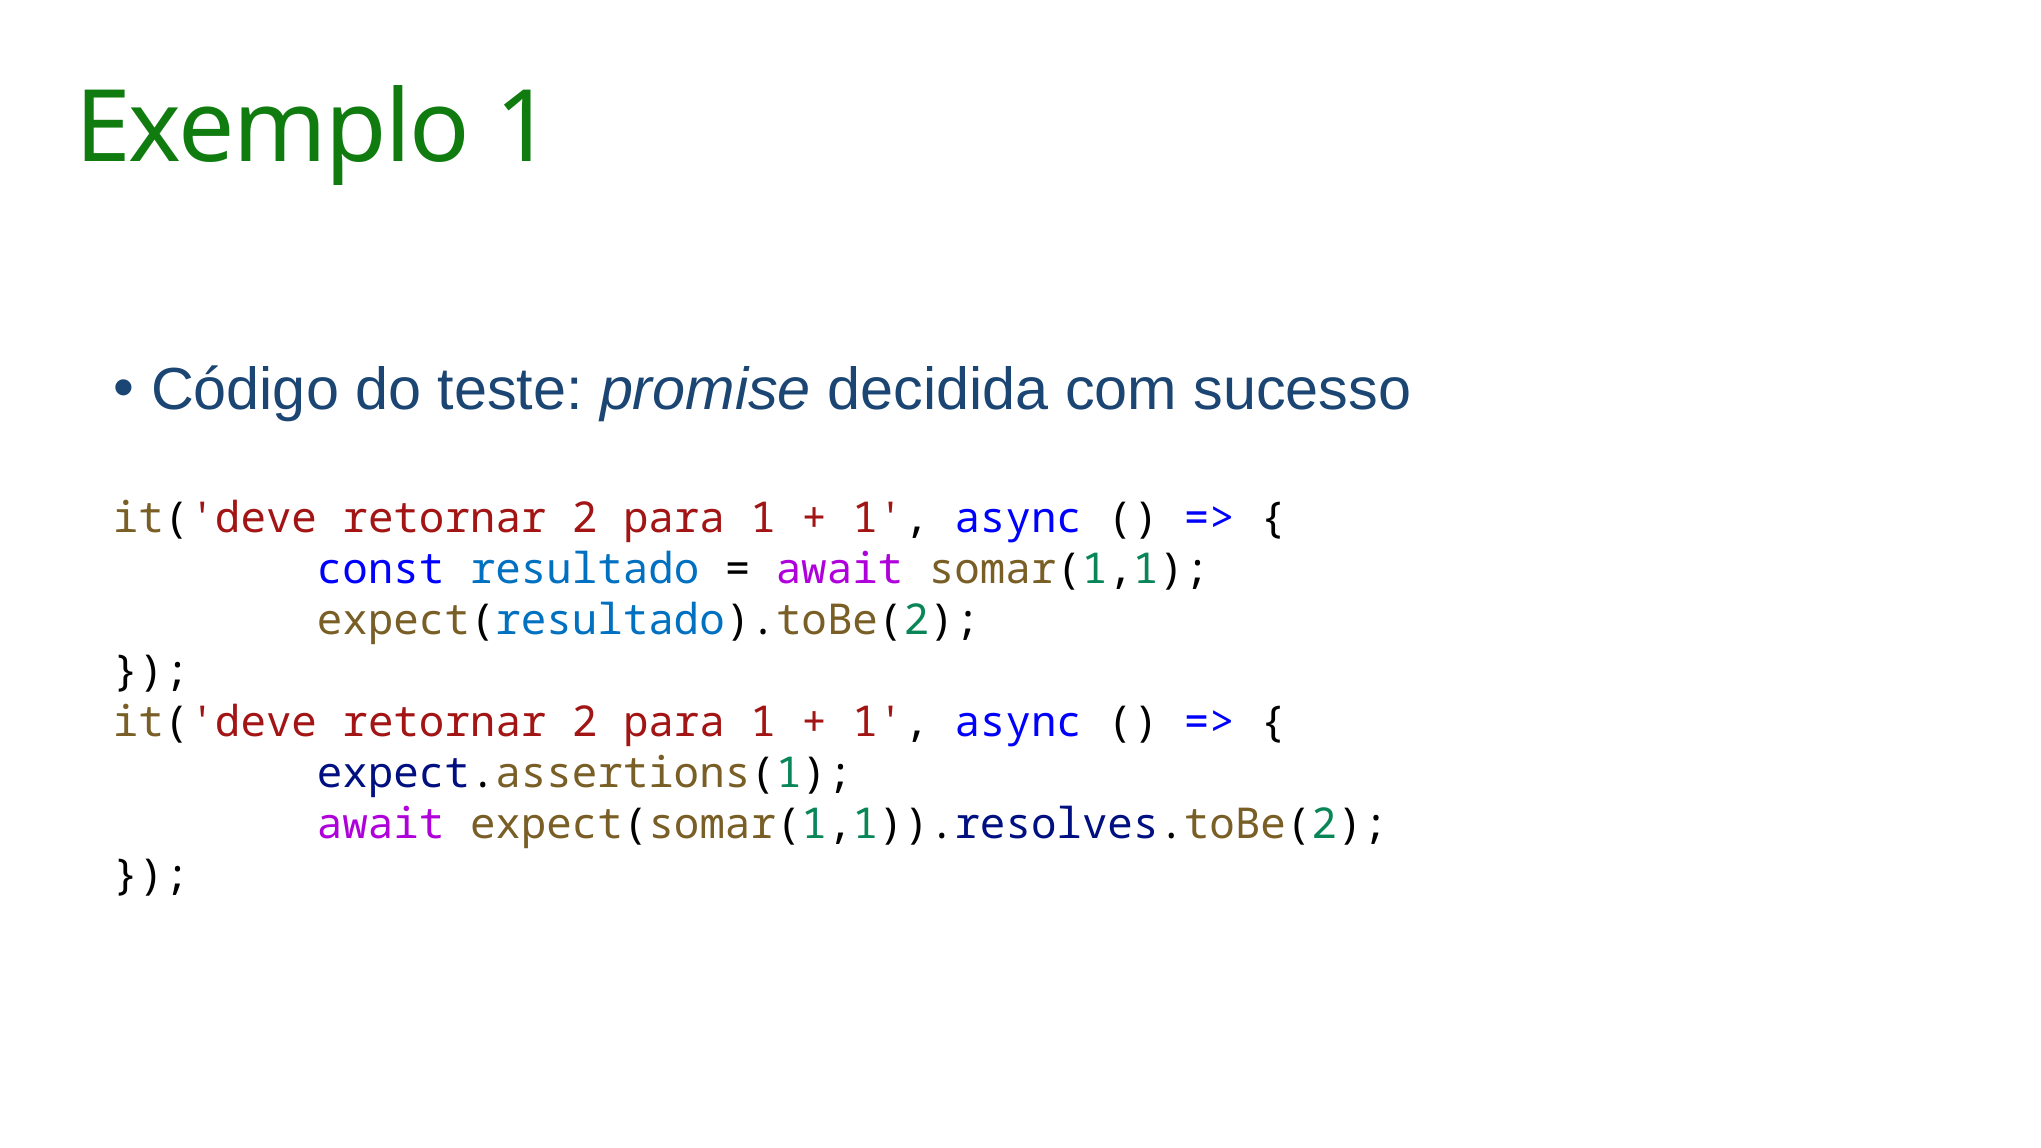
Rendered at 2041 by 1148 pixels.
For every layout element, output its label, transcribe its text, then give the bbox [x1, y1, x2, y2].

text_box it('deve retornar 2 para 1 + 1', async () => { const resultado = await somar(1,1); expect(resultado).toBe(2); }); it('deve retornar 2 para 1 + 1', async () => { expect.assertions(1); await expect(somar(1,1)).resolves.toBe(2); }); [98, 482, 1690, 906]
title Exemplo 1 [60, 60, 1980, 210]
text_box Código do teste: promise decidida com sucesso [98, 350, 1840, 1041]
